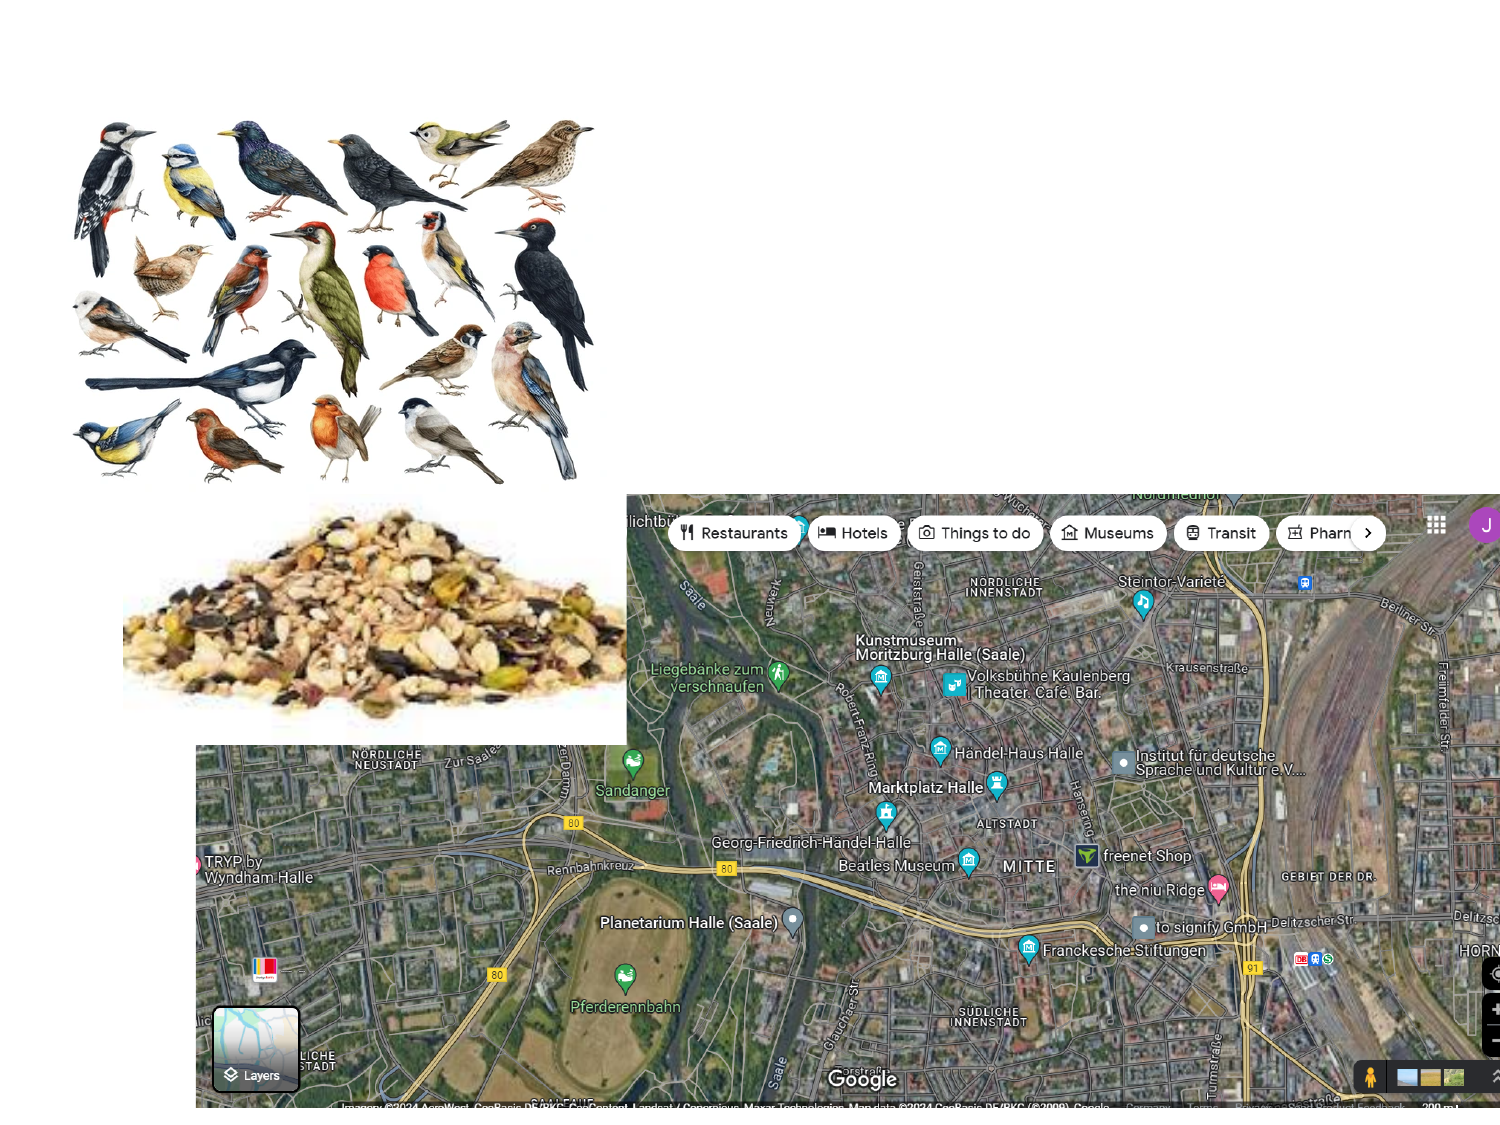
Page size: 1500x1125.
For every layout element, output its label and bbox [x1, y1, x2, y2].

picture [56, 109, 1500, 1108]
